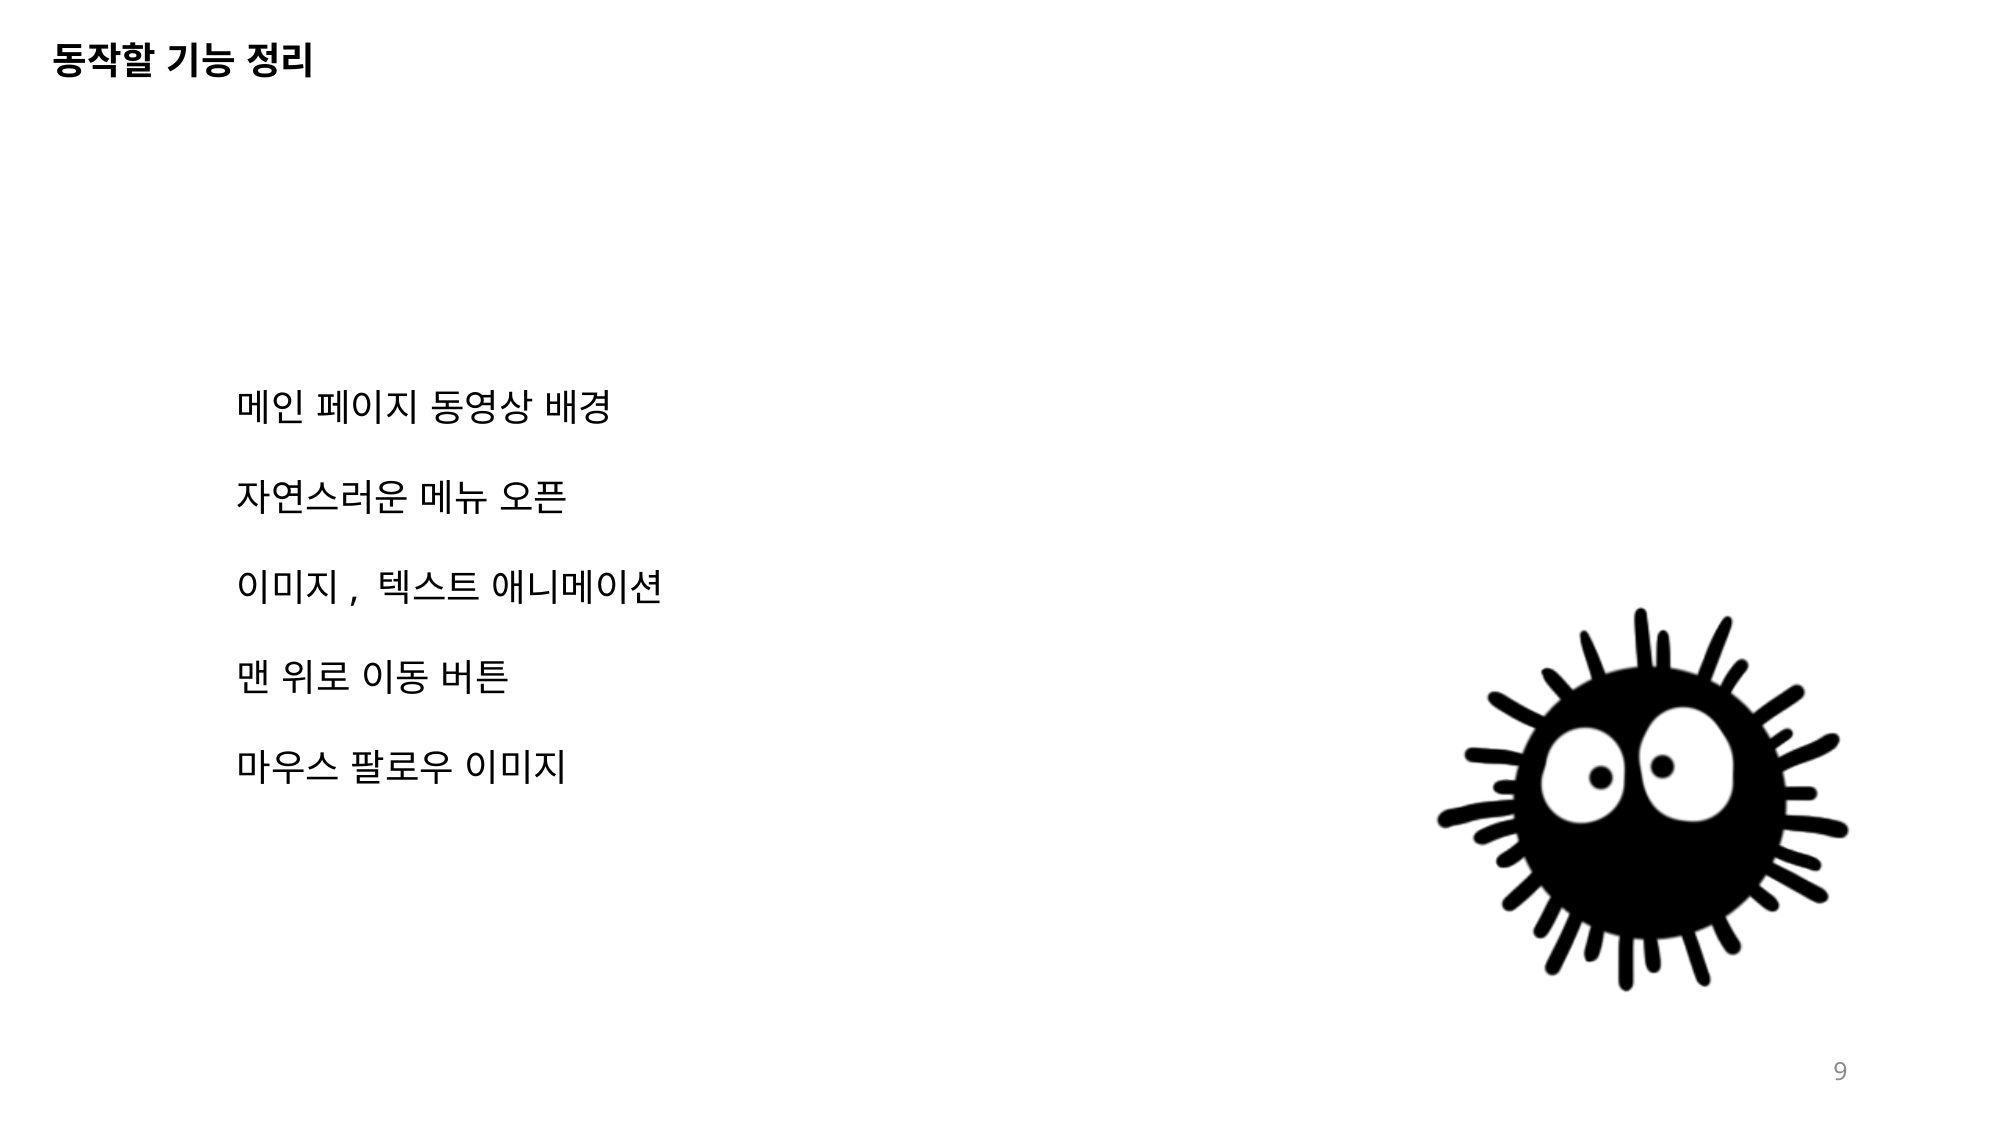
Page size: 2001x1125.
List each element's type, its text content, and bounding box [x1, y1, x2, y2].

picture [1412, 562, 1882, 1032]
slide_number 9 [1412, 1042, 1863, 1103]
text_box 메인 페이지 동영상 배경 자연스러운 메뉴 오픈 이미지, 텍스트 애니메이션 맨 위로 이동 버튼 마우스 팔로우 이미지 [222, 376, 680, 797]
text_box 동작할 기능 정리 [38, 6, 331, 90]
